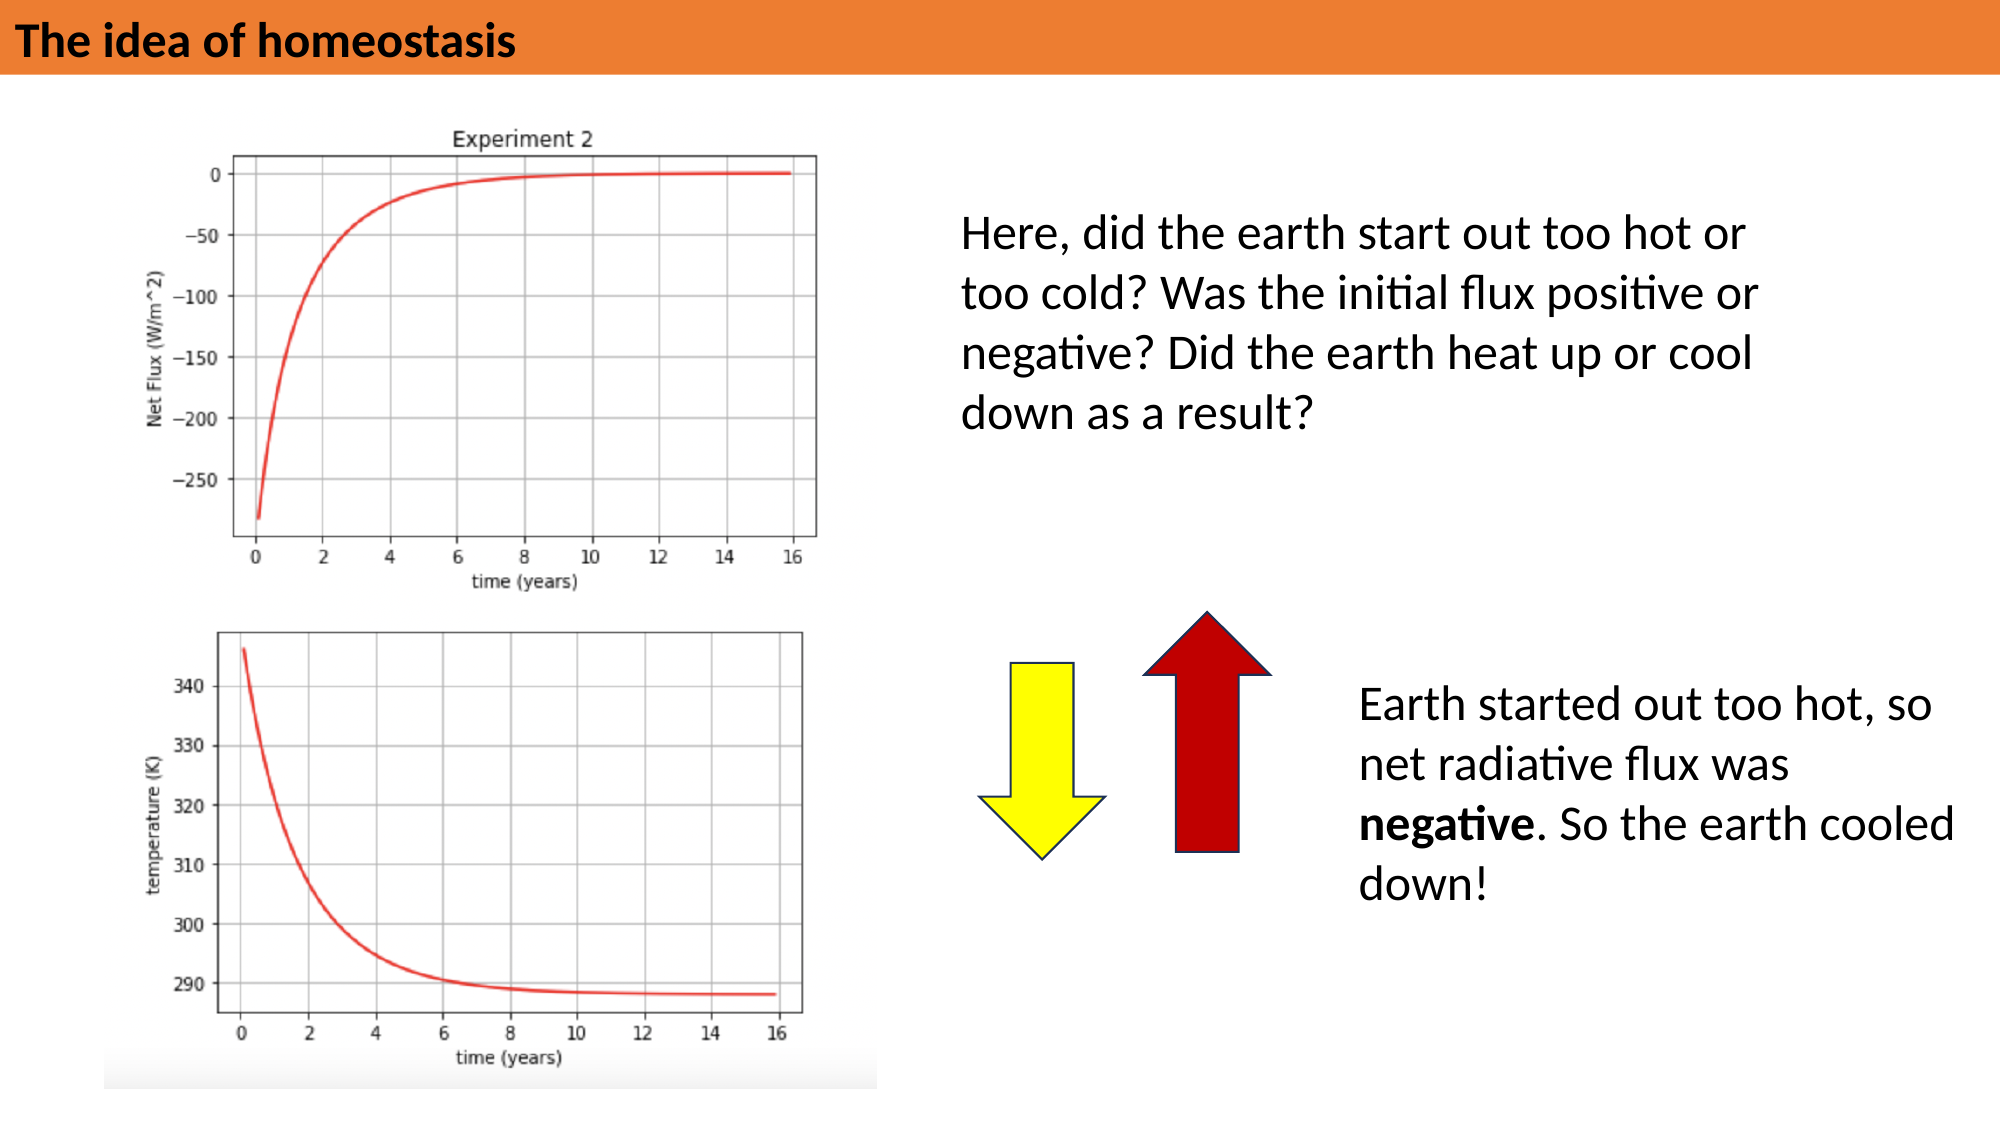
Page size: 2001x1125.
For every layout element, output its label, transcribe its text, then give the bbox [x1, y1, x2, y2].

picture [104, 107, 877, 1089]
text_box Here, did the earth start out too hot or too cold? Was the initial flux positive or negative? Did the earth heat up or cool down as a result? [946, 191, 1804, 447]
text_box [979, 611, 1976, 921]
text_box The idea of homeostasis [0, 0, 2000, 75]
